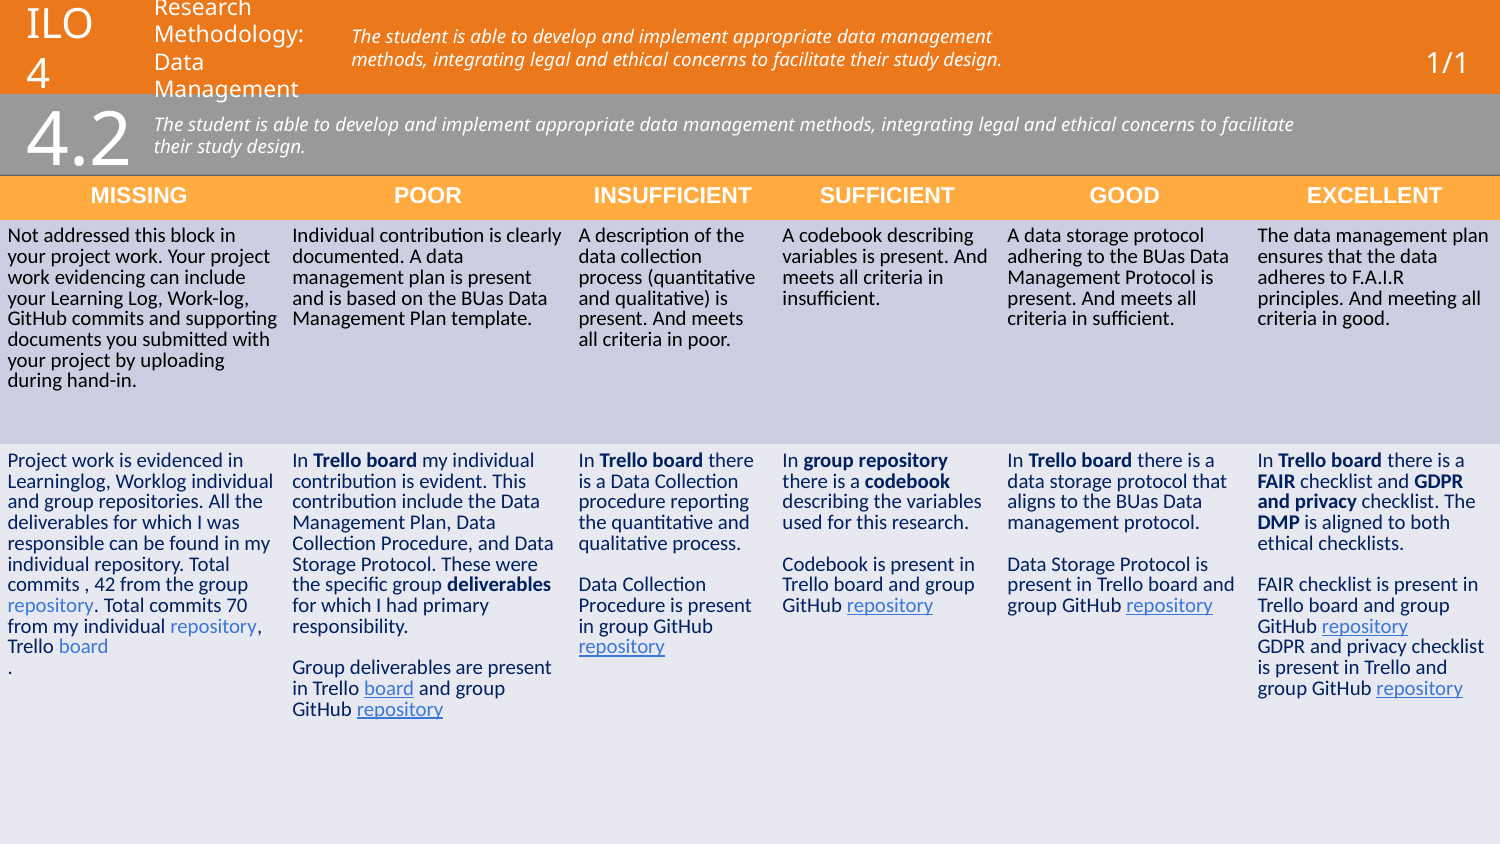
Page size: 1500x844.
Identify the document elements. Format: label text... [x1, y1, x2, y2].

table_cell Project work is evidenced in Learninglog, Worklog individual and group repositories. All the deliverables for which I was responsible can be found in my individual repository. Total commits , 42 from the group repository. Total commits 70 from my individual repository, Trello board . [0, 444, 285, 844]
table_cell In Trello board my individual contribution is evident. This contribution include the Data Management Plan, Data Collection Procedure, and Data Storage Protocol. These were the specific group deliverables for which I had primary responsibility. Group deliverables are present in Trello board and group GitHub repository [285, 444, 571, 844]
table_cell In Trello board there is a Data Collection procedure reporting the quantitative and qualitative process. Data Collection Procedure is present in group GitHub repository [571, 444, 775, 844]
table_cell Individual contribution is clearly documented. A data management plan is present and is based on the BUas Data Management Plan template. [285, 220, 571, 444]
table_cell Not addressed this block in your project work. Your project work evidencing can include your Learning Log, Work-log, GitHub commits and supporting documents you submitted with your project by uploading during hand-in. [0, 220, 285, 444]
title 1/1 [1159, 0, 1485, 95]
title The student is able to develop and implement appropriate data management methods, integrating legal and ethical concerns to facilitate their study design.​ [138, 94, 1339, 176]
table_header MISSING [0, 176, 285, 220]
table_cell A codebook describing variables is present. And meets all criteria in insufficient. [775, 220, 1000, 444]
table_header EXCELLENT [1250, 176, 1500, 220]
title Research Methodology: Data Management [138, 0, 364, 95]
table_cell In group repository there is a codebook describing the variables used for this research. Codebook is present in Trello board and group GitHub repository [775, 444, 1000, 844]
table_cell The data management plan ensures that the data adheres to F.A.I.R principles. And meeting all criteria in good. [1250, 220, 1500, 444]
table_cell In Trello board there is a data storage protocol that aligns to the BUas Data management protocol. Data Storage Protocol is present in Trello board and group GitHub repository [1000, 444, 1250, 844]
title ILO 4 [11, 0, 138, 94]
table_header POOR [285, 176, 571, 220]
table_header GOOD [1000, 176, 1250, 220]
title 4.2 [11, 94, 138, 176]
table_cell A description of the data collection process (quantitative and qualitative) is present. And meets all criteria in poor. [571, 220, 775, 444]
table_cell A data storage protocol adhering to the BUas Data Management Protocol is present. And meets all criteria in sufficient. [1000, 220, 1250, 444]
table_header SUFFICIENT [775, 176, 1000, 220]
table_cell In Trello board there is a FAIR checklist and GDPR and privacy checklist. The DMP is aligned to both ethical checklists. FAIR checklist is present in Trello board and group GitHub repository GDPR and privacy checklist is present in Trello and group GitHub repository [1250, 444, 1500, 844]
table_header INSUFFICIENT [571, 176, 775, 220]
title The student is able to develop and implement appropriate data management methods, integrating legal and ethical concerns to facilitate their study design.​ [364, 0, 1027, 95]
